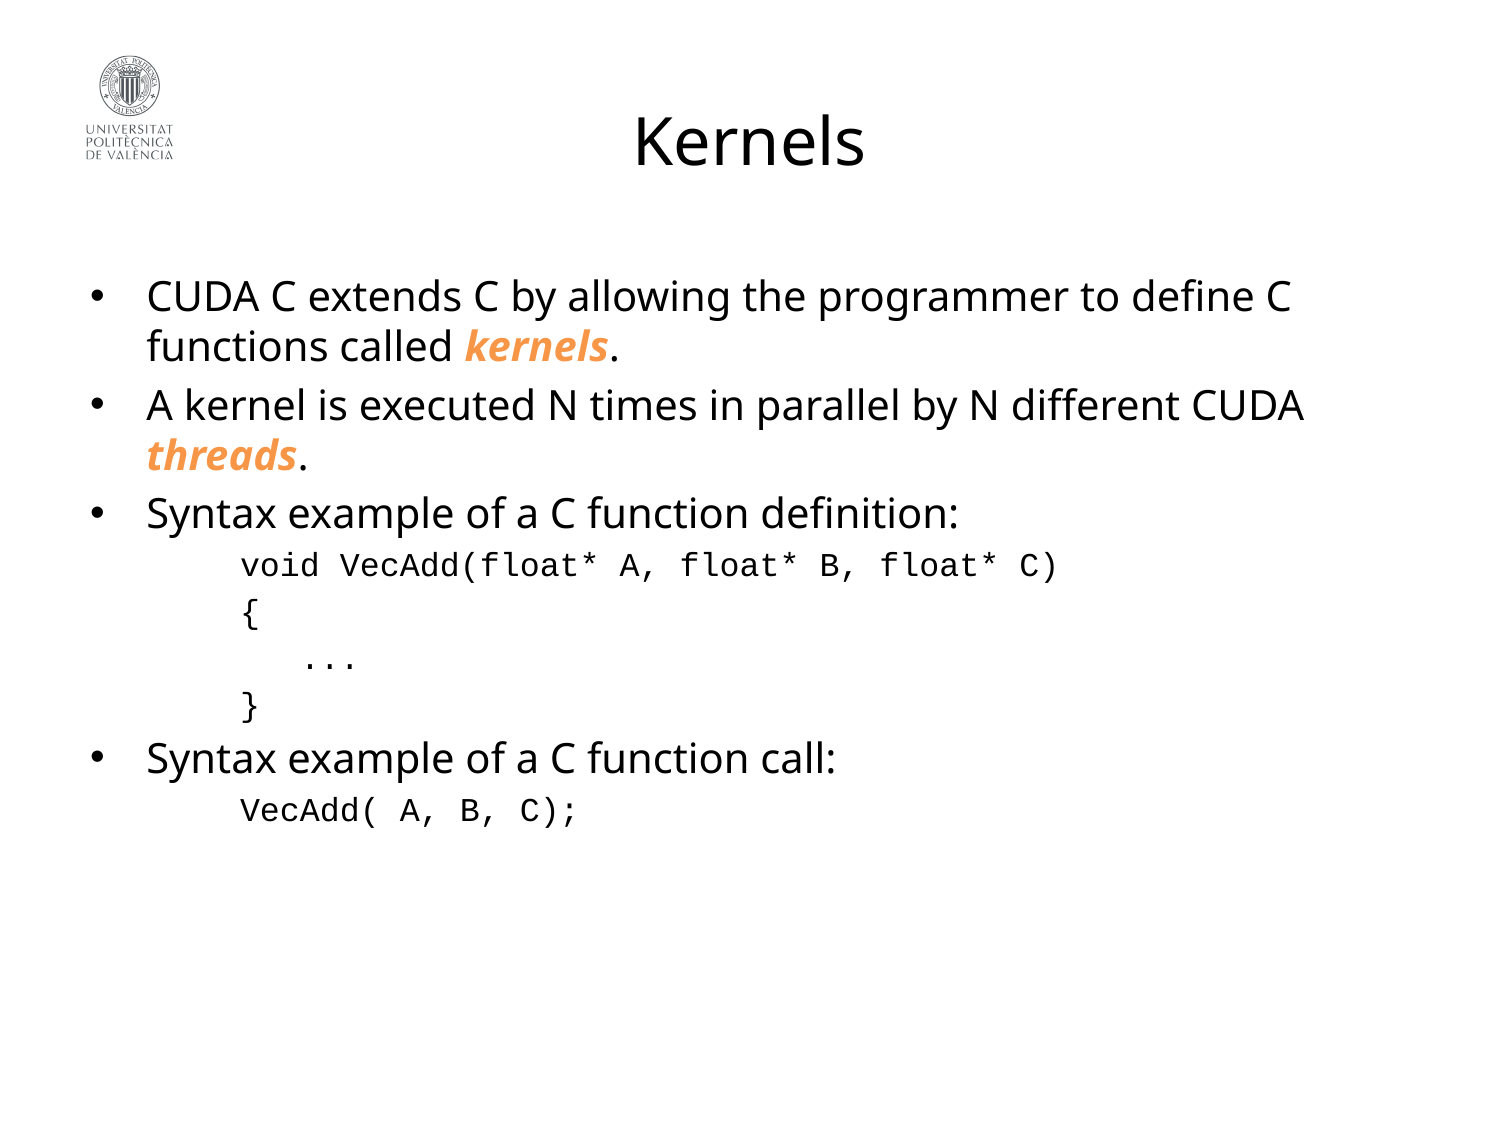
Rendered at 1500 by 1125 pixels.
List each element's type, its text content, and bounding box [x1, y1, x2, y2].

list CUDA C extends C by allowing the programmer to define C functions called kernels. A kernel is executed N times in parallel by N different CUDA threads. Syntax example of a C function definition: void VecAdd(float* A, float* B, float* C) { ... } Syntax example of a C function call: VecAdd( A, B, C); [75, 262, 1425, 1005]
title Kernels [75, 45, 1425, 233]
